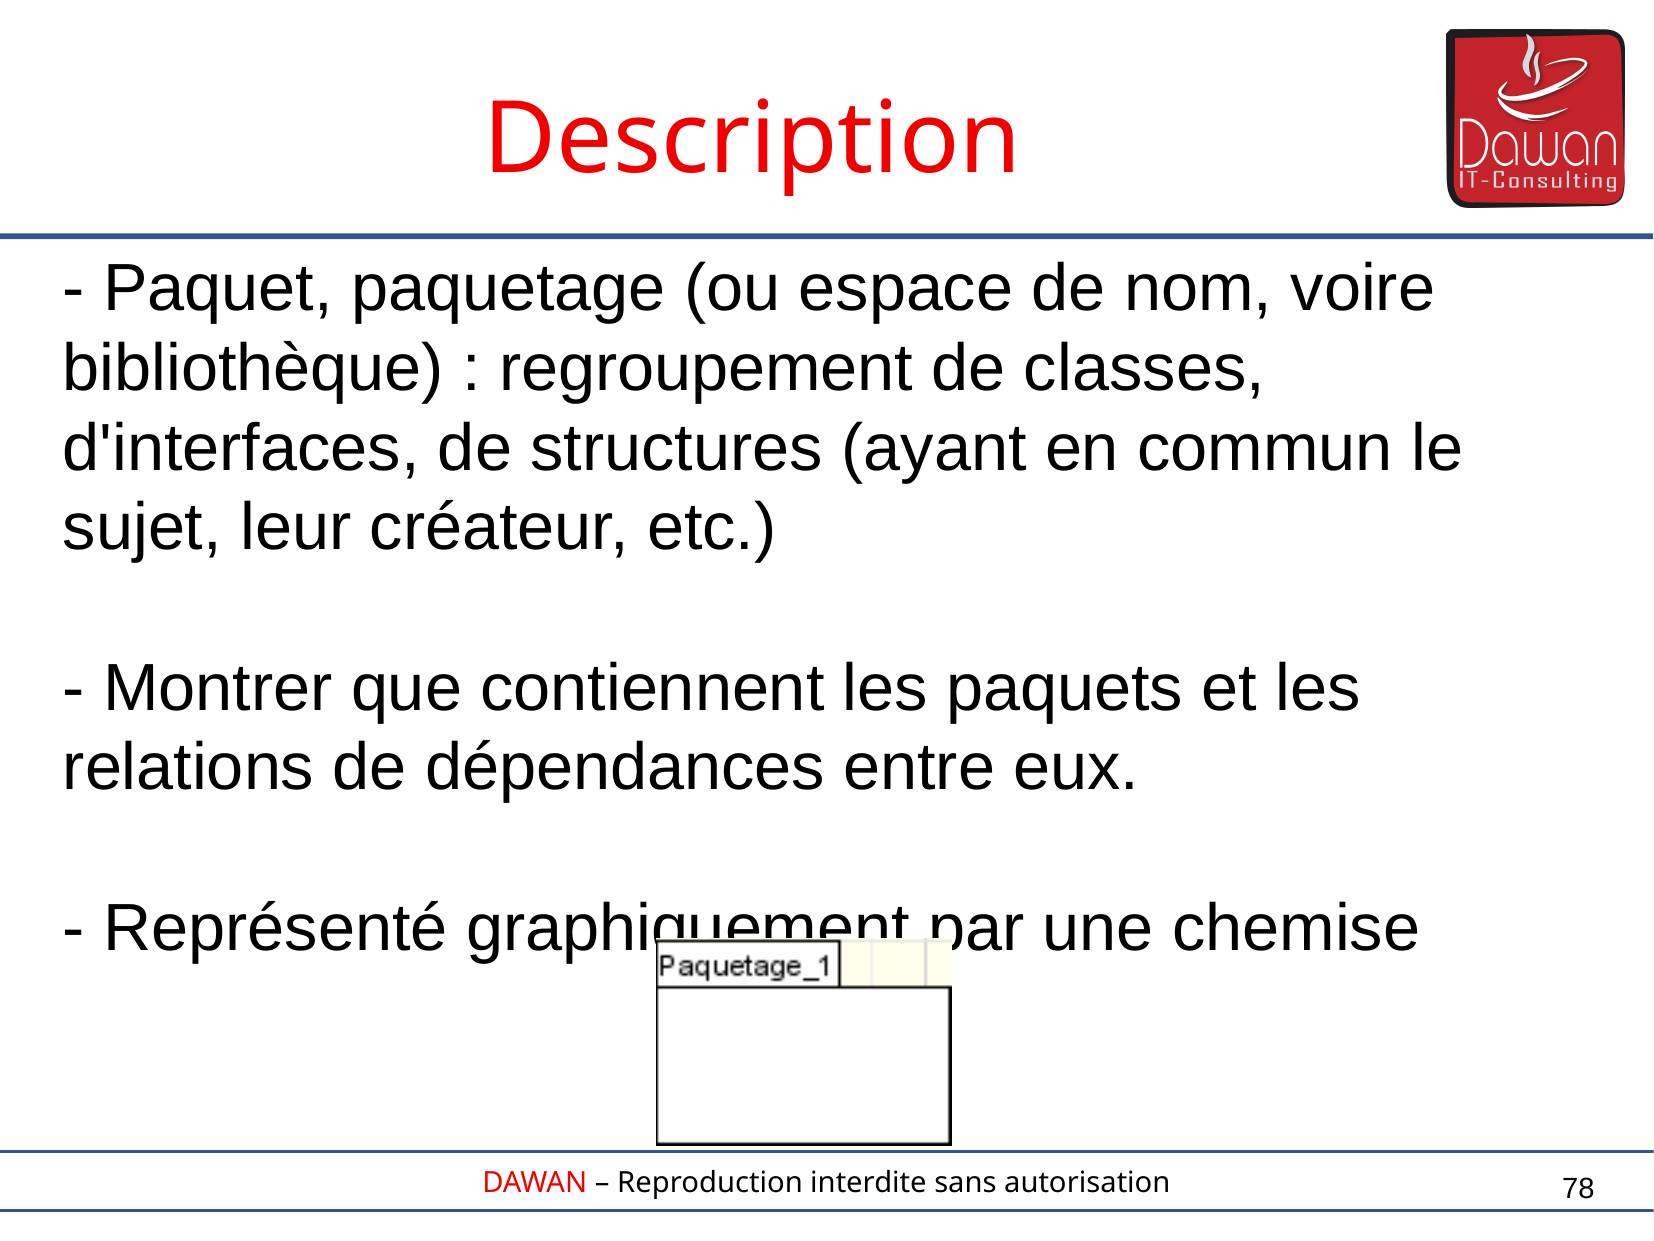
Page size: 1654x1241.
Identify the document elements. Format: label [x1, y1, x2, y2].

title [59, 29, 1447, 237]
picture [656, 938, 952, 1146]
picture [1447, 29, 1625, 208]
slide_number [1535, 1169, 1595, 1233]
text_box [48, 236, 1606, 971]
